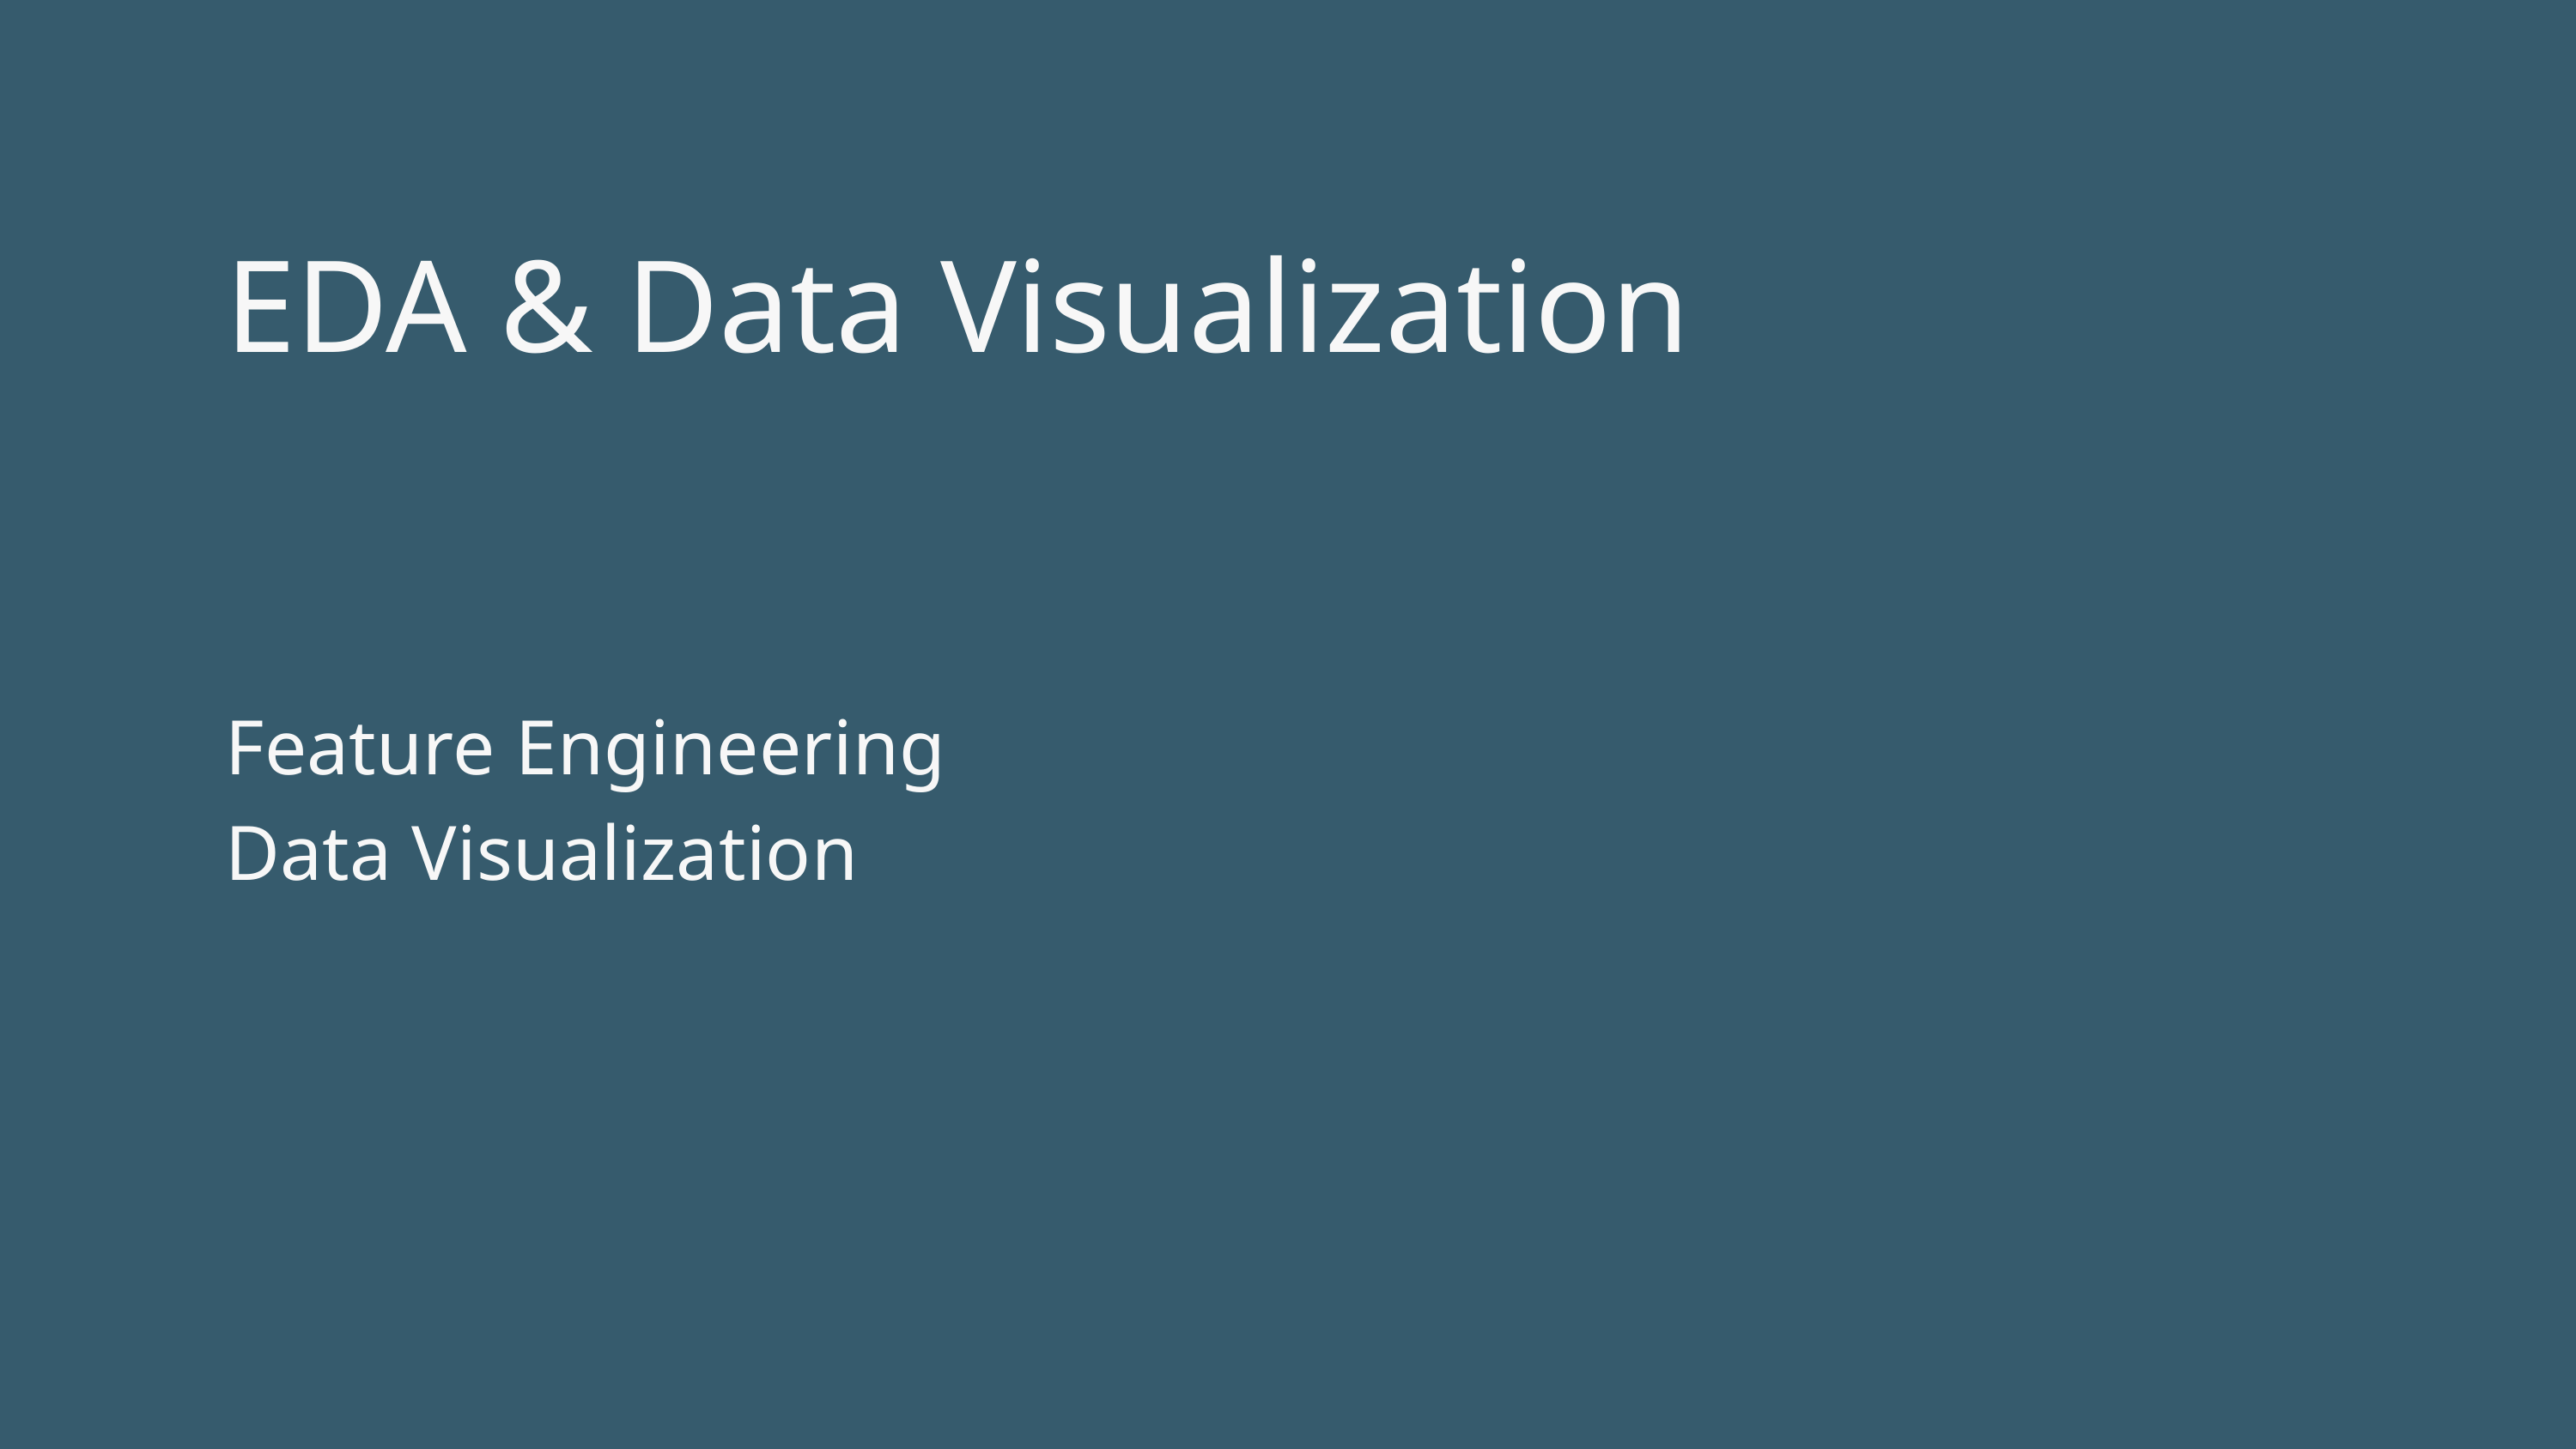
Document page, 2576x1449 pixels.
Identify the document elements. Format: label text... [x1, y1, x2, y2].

text_box EDA & Data Visualization [225, 225, 2351, 379]
text_box Feature Engineering Data Visualization [225, 684, 1496, 895]
